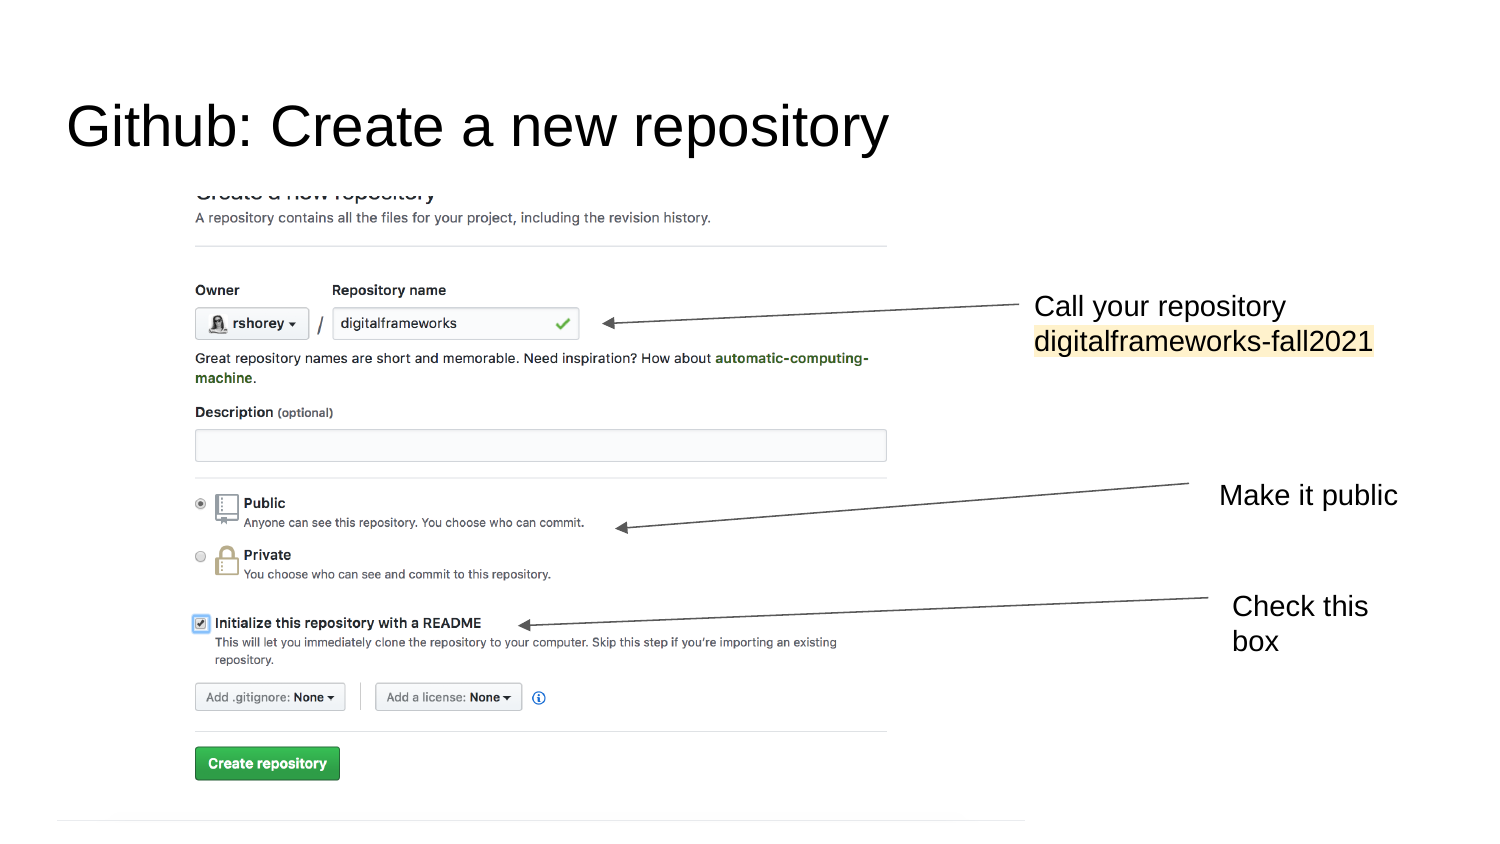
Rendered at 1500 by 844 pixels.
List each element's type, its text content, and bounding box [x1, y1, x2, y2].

text_box Check this box [1217, 571, 1438, 807]
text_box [614, 483, 1190, 529]
title Github: Create a new repository [51, 72, 1449, 167]
picture [50, 195, 1070, 824]
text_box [517, 597, 1209, 627]
text_box Make it public [1204, 461, 1472, 566]
text_box Call your repository digitalframeworks-fall2021 [1075, 271, 1500, 366]
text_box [601, 303, 1020, 324]
